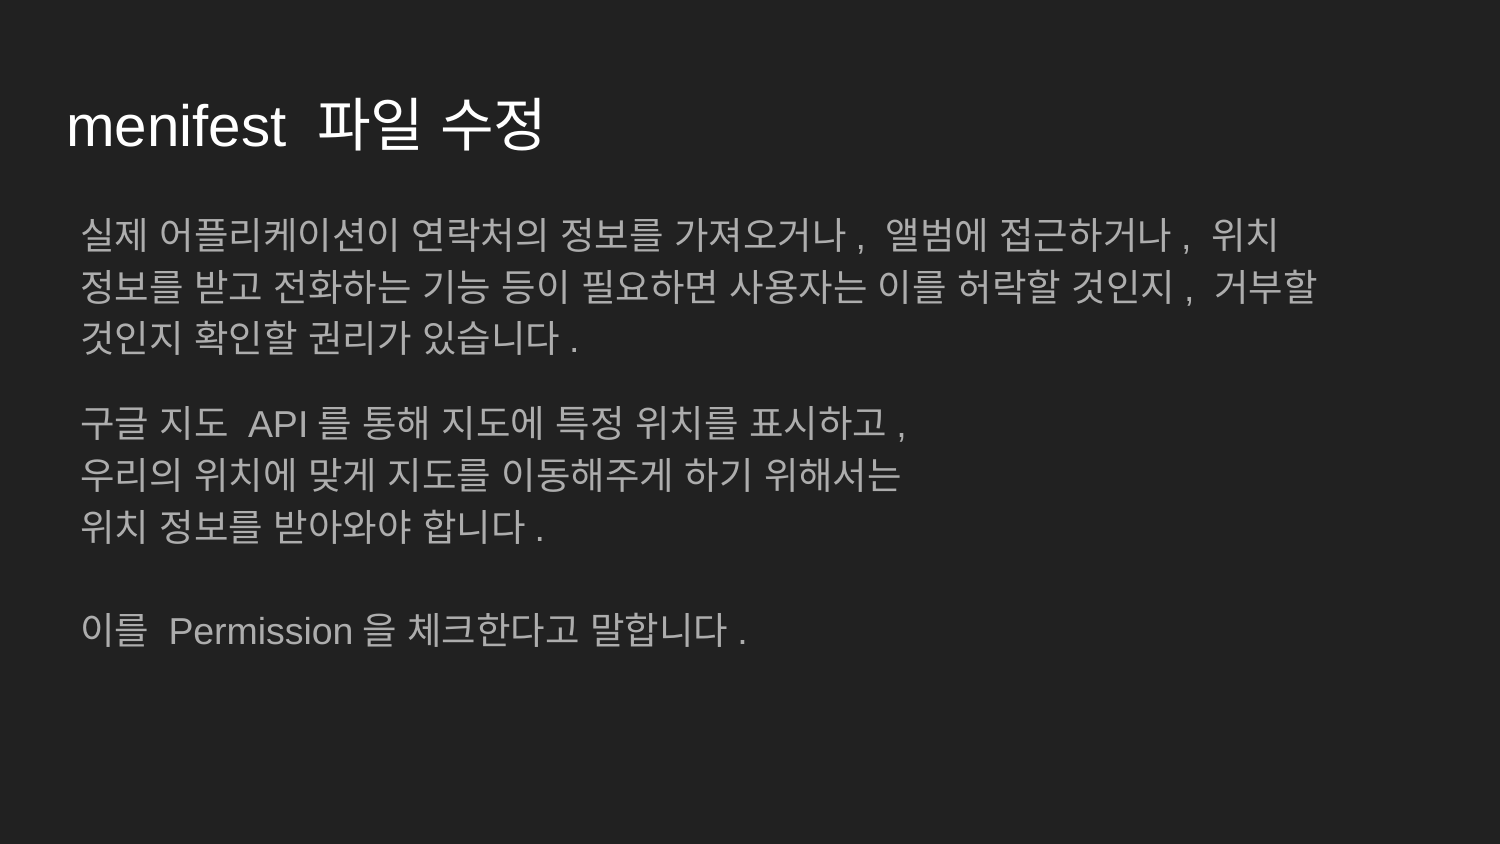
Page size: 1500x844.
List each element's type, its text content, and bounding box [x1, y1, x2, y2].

list 실제 어플리케이션이 연락처의 정보를 가져오거나, 앨범에 접근하거나, 위치 정보를 받고 전화하는 기능 등이 필요하면 사용자는 이를 허락할 것인지, 거부할 것인지 확인할 권리가 있습니다. 구글 지도 API를 통해 지도에 특정 위치를 표시하고, 우리의 위치에 맞게 지도를 이동해주게 하기 위해서는 위치 정보를 받아와야 합니다. 이를 Permission을 체크한다고 말합니다. [65, 190, 1389, 838]
title menifest 파일 수정 [51, 72, 1449, 167]
